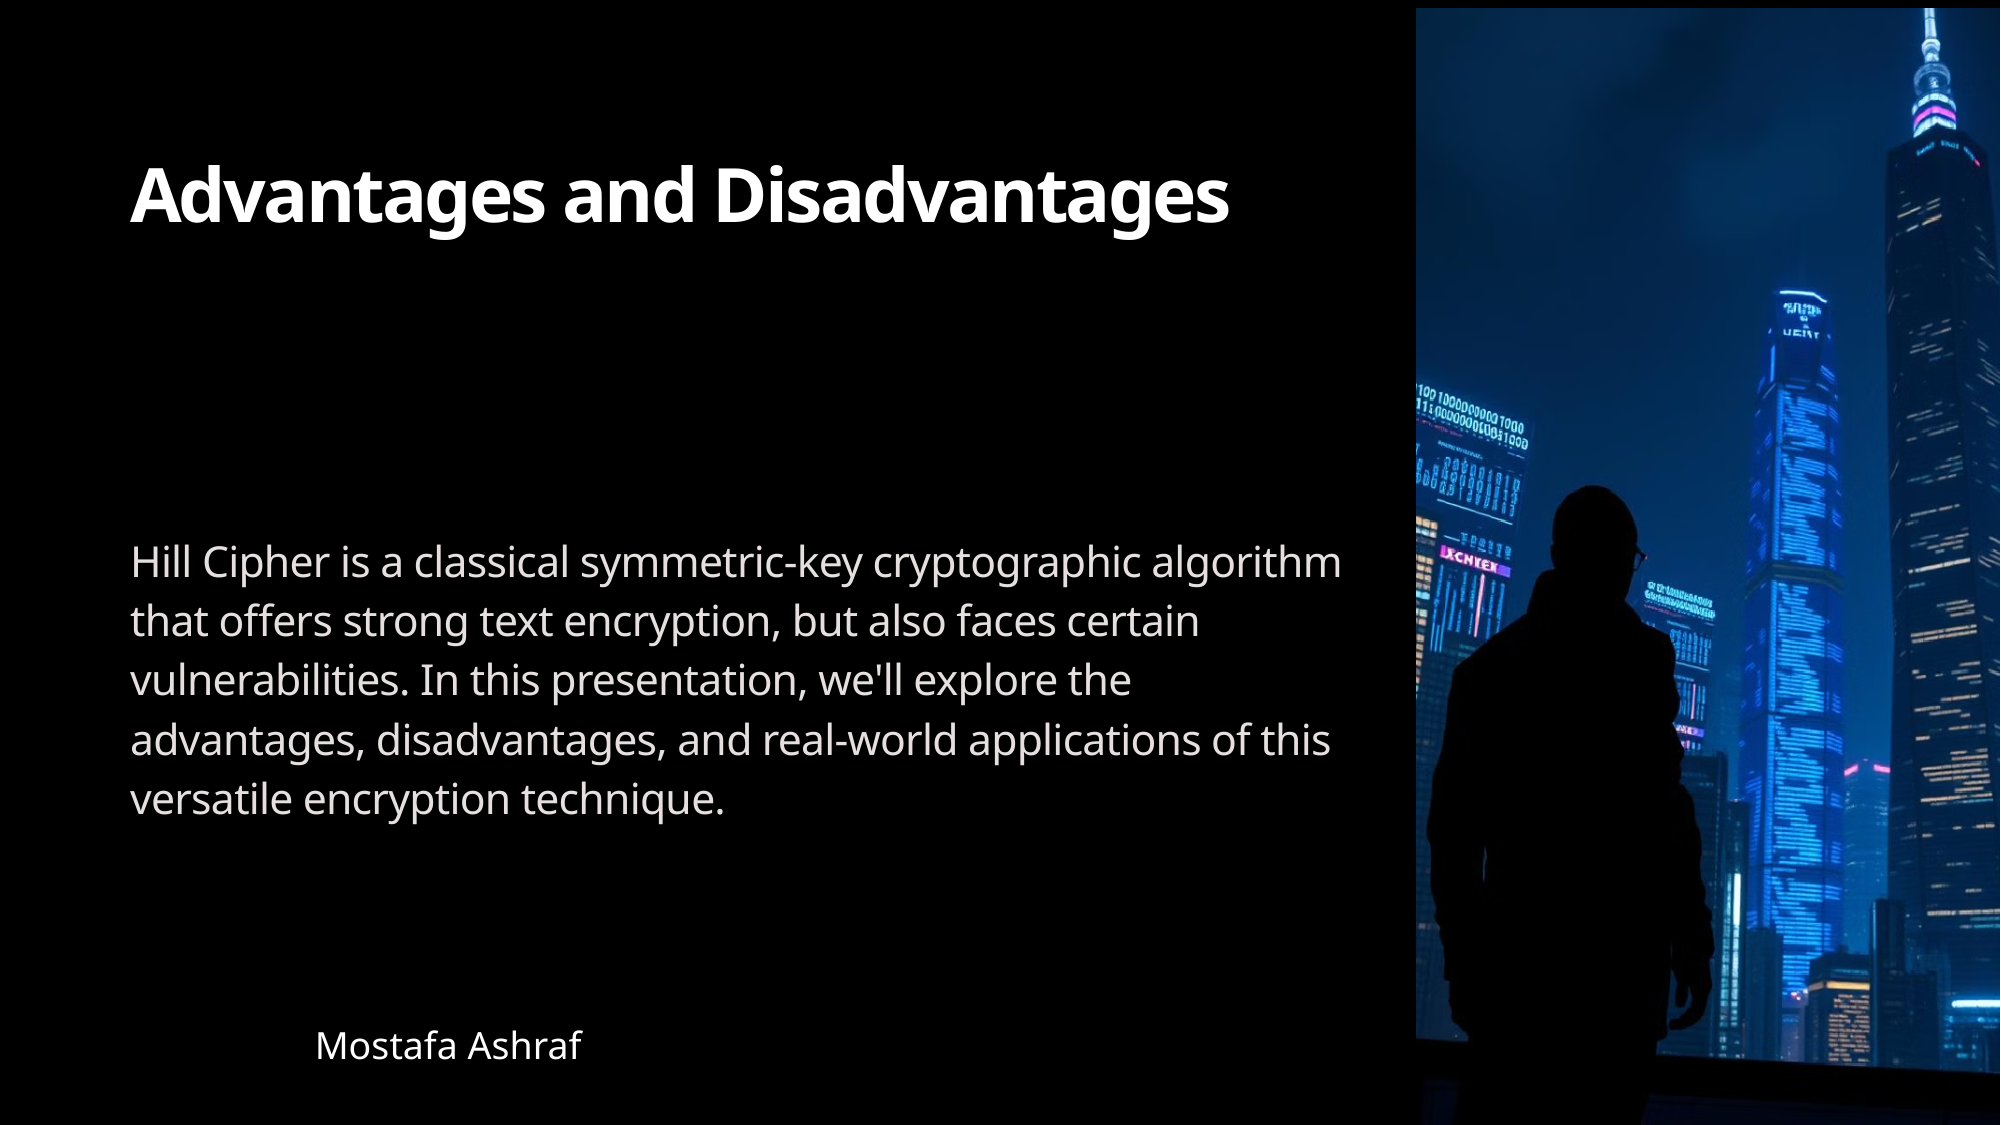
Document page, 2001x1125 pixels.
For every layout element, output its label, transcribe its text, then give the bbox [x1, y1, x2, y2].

text_box Hill Cipher is a classical symmetric-key cryptographic algorithm that offers strong text encryption, but also faces certain vulnerabilities. In this presentation, we'll explore the advantages, disadvantages, and real-world applications of this versatile encryption technique. [130, 526, 1370, 765]
picture [1415, 8, 2000, 1125]
text_box Advantages and Disadvantages [130, 121, 1370, 471]
text_box Mostafa Ashraf [299, 1014, 1415, 1075]
